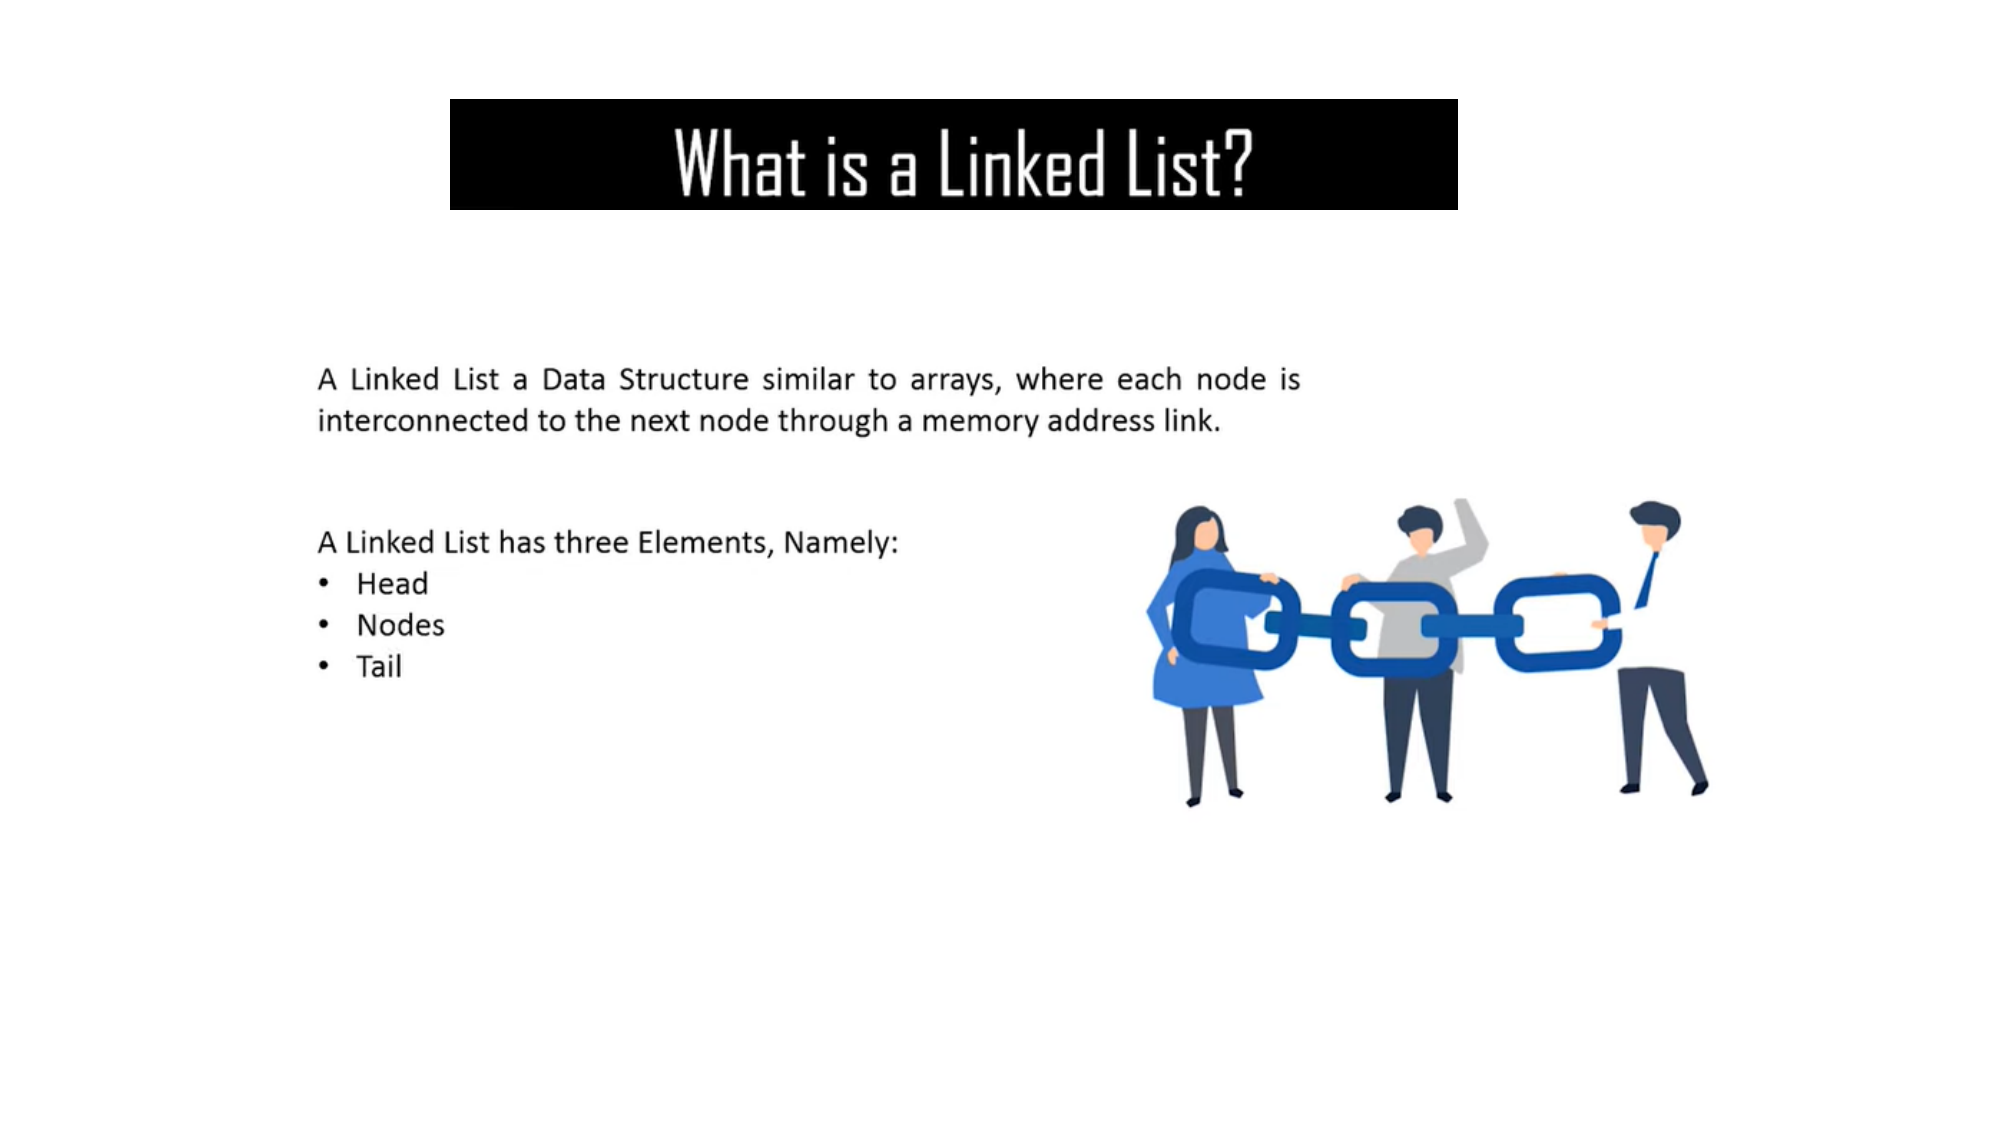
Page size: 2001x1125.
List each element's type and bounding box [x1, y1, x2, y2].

picture [249, 249, 1750, 876]
picture [449, 99, 1458, 210]
